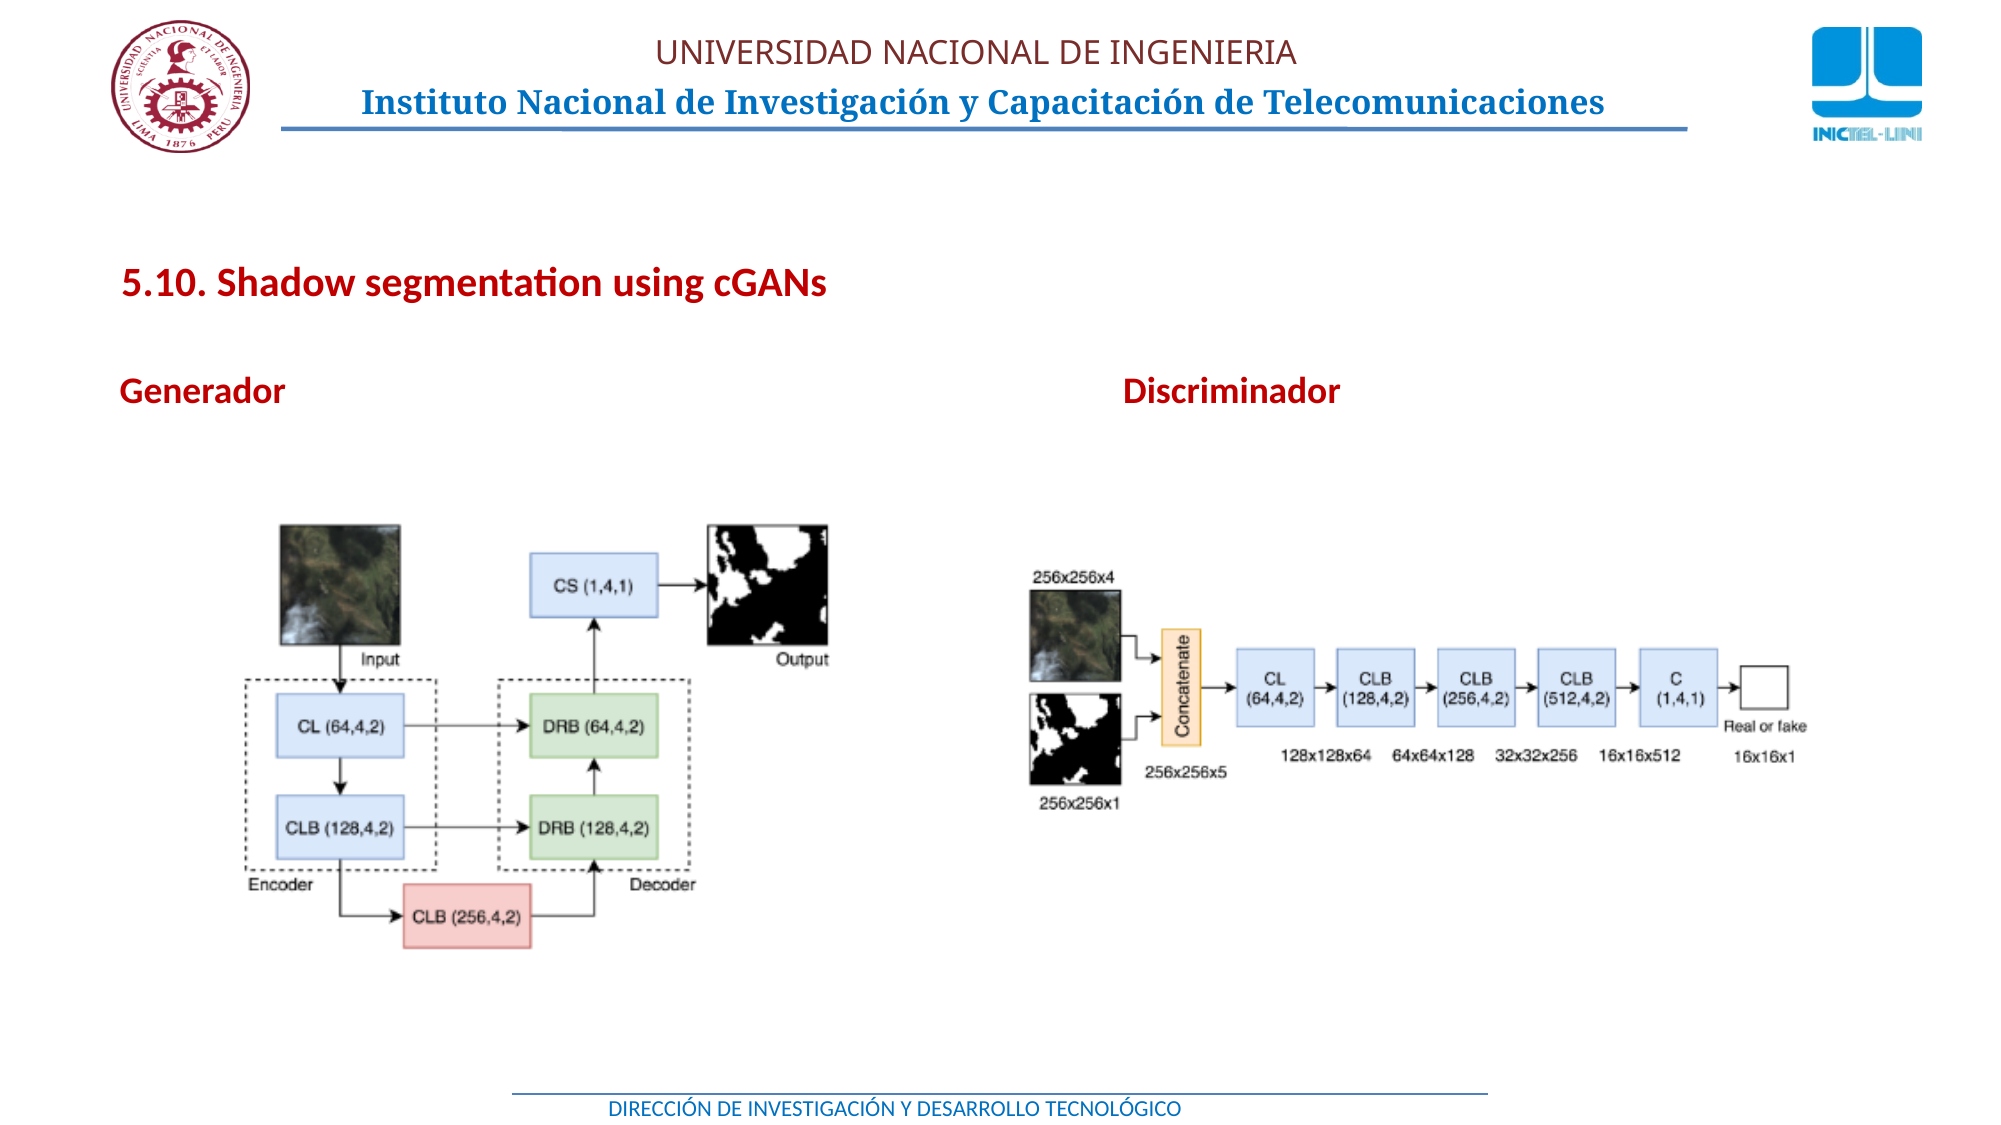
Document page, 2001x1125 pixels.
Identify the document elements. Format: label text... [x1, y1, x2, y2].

text_box Generador [104, 358, 302, 418]
picture [1016, 559, 1824, 830]
picture [111, 20, 250, 153]
picture [1812, 109, 1922, 141]
picture [237, 496, 846, 969]
picture [1812, 27, 1821, 38]
picture [1912, 27, 1922, 33]
text_box Discriminador [1108, 358, 1357, 418]
text_box 5.10. Shadow segmentation using cGANs [106, 247, 843, 313]
picture [1812, 27, 1922, 101]
